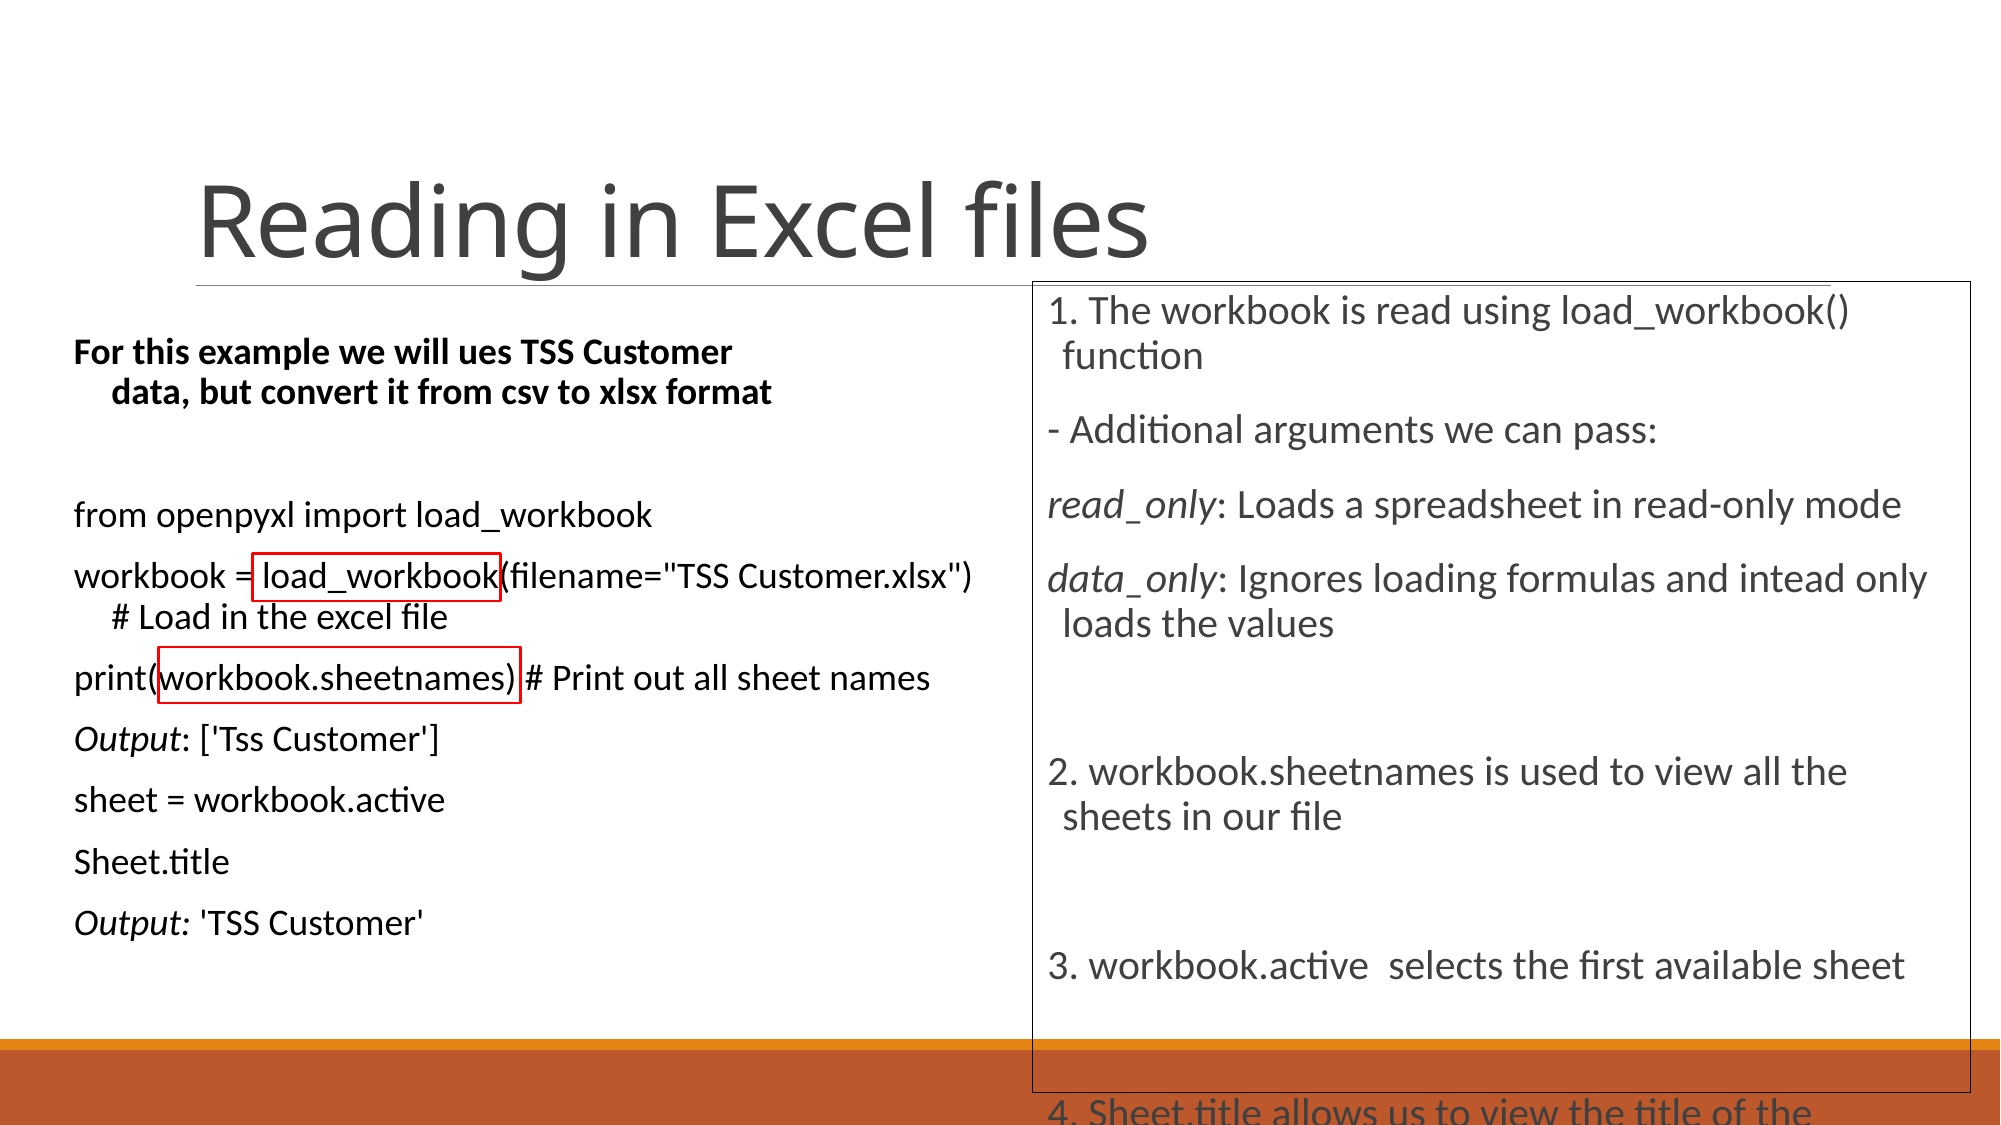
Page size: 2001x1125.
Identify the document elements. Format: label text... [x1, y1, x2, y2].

text_box For this example we will ues TSS Customer data, but convert it from csv to xlsx format from openpyxl import load_workbook workbook = load_workbook(filename="TSS Customer.xlsx") # Load in the excel file print(workbook.sheetnames) # Print out all sheet names Output: ['Tss Customer'] sheet = workbook.active Sheet.title Output: 'TSS Customer' [58, 324, 1000, 1093]
title Reading in Excel files [180, 47, 1830, 285]
text_box [157, 646, 522, 704]
list 1. The workbook is read using load_workbook() function - Additional arguments we can pass: read_only: Loads a spreadsheet in read-only mode data_only: Ignores loading formulas and intead only loads the values 2. workbook.sheetnames is used to view all the sheets in our file 3. workbook.active selects the first available sheet 4. Sheet.title allows us to view the title of the selected sheet [1032, 281, 1971, 1093]
text_box [251, 552, 502, 602]
